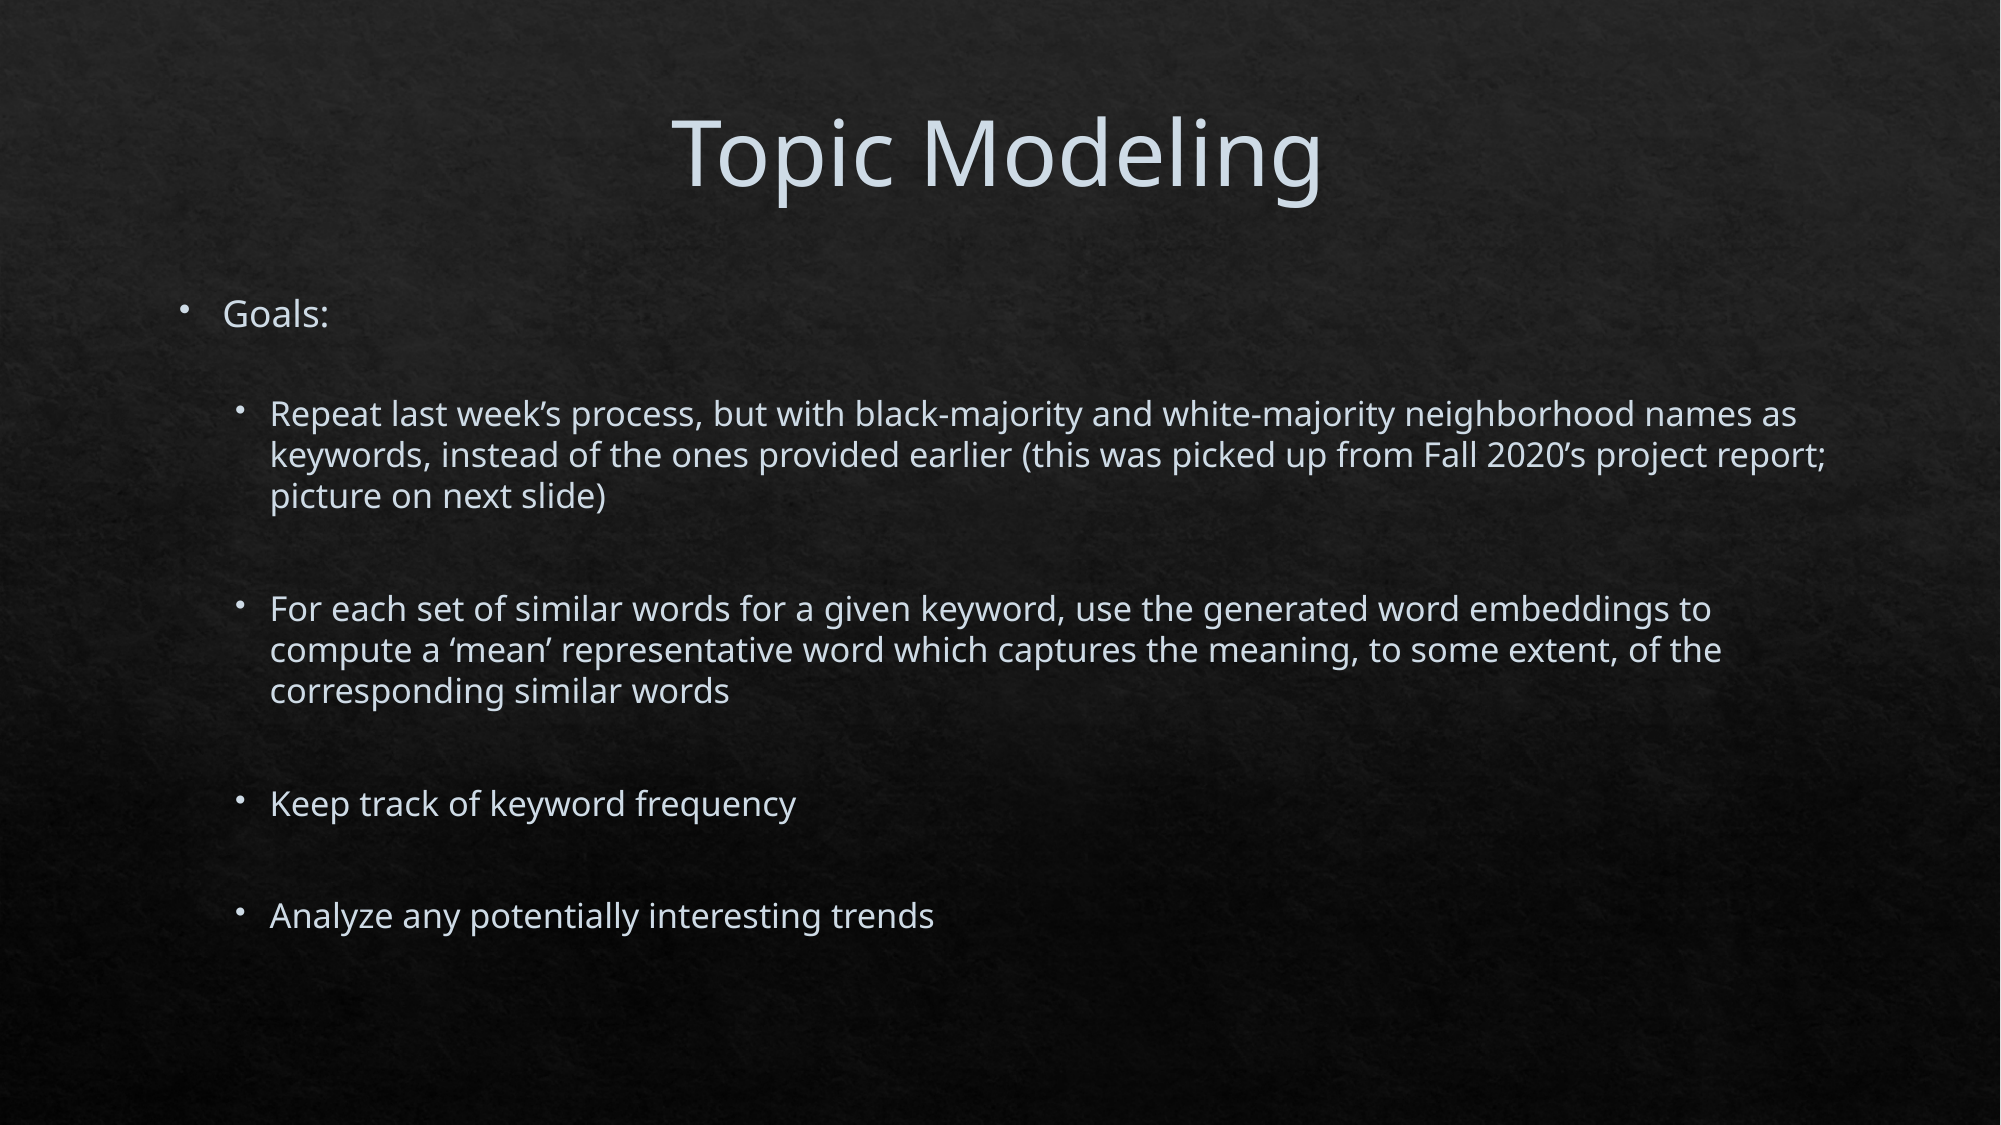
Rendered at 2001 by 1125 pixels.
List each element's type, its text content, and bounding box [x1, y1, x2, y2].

text_box Topic Modeling [149, 99, 1849, 282]
text_box Goals: Repeat last week’s process, but with black-majority and white-majority neighborhood names as keywords, instead of the ones provided earlier (this was picked up from Fall 2020’s project report; picture on next slide) For each set of similar words for a given keyword, use the generated word embeddings to compute a ‘mean’ representative word which captures the meaning, to some extent, of the corresponding similar words Keep track of keyword frequency Analyze any potentially interesting trends [96, 282, 1849, 950]
